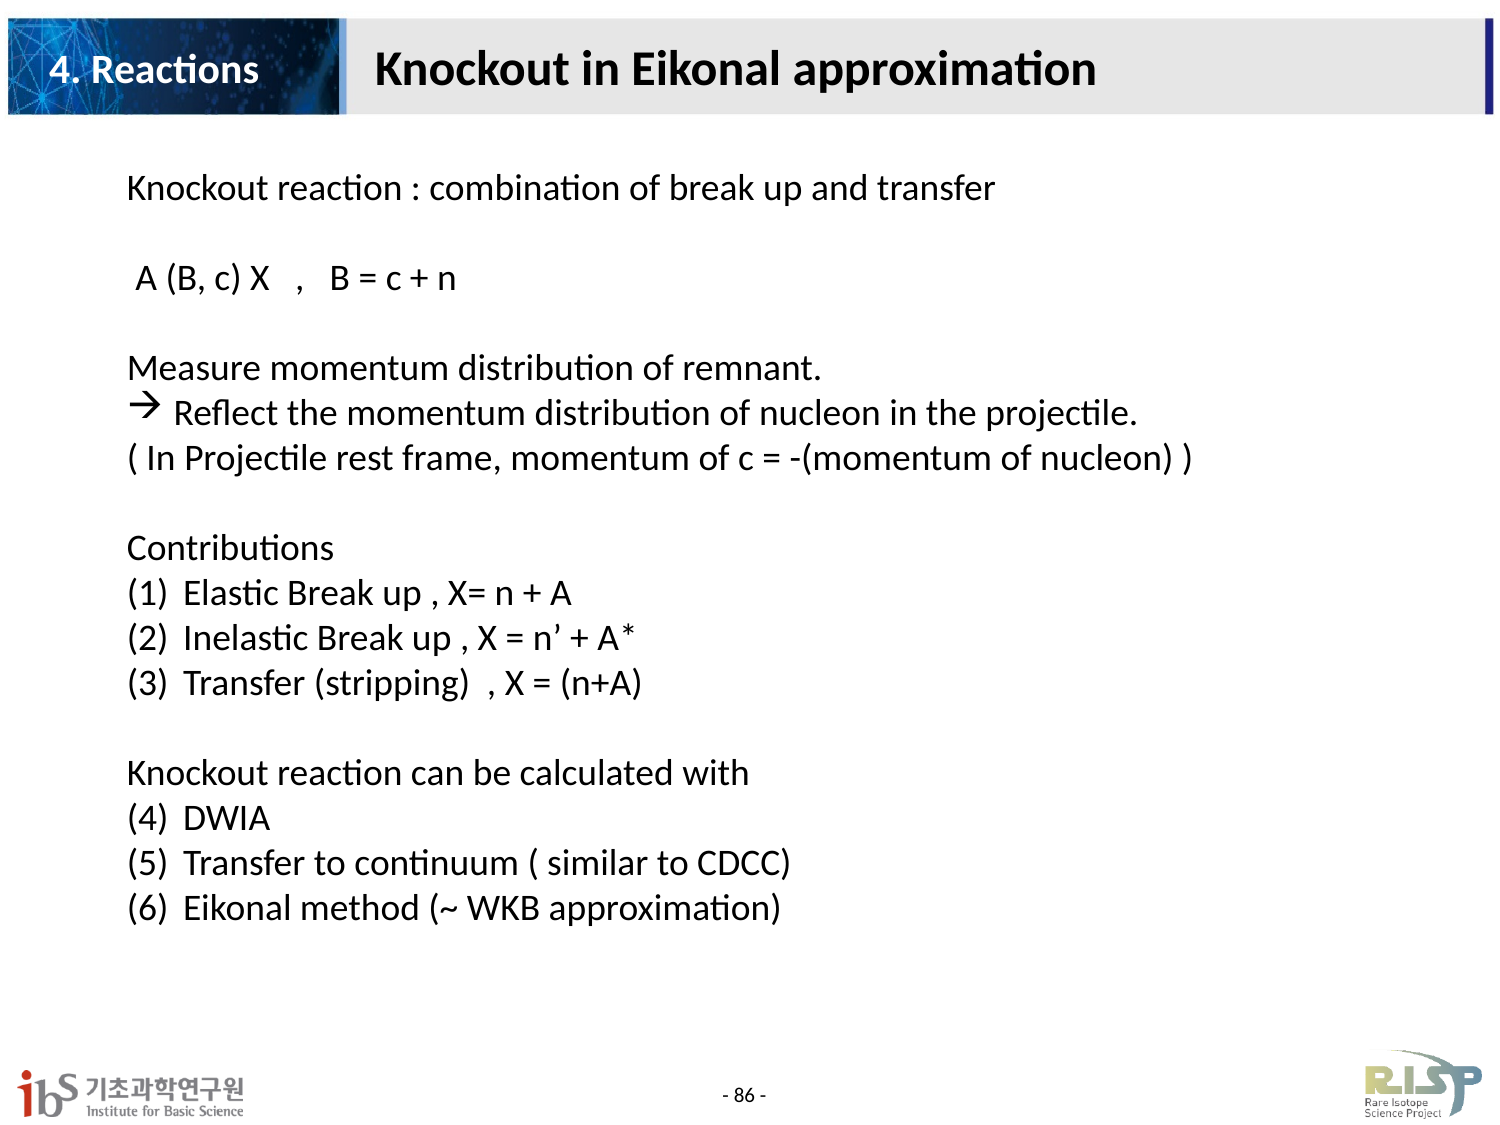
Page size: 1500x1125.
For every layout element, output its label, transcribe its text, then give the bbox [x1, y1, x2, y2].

picture [1364, 1049, 1482, 1119]
text_box Knockout reaction : combination of break up and transfer A (B, c) X , B = c + n Measure momentum distribution of remnant. Reflect the momentum distribution of nucleon in the projectile. ( In Projectile rest frame, momentum of c = -(momentum of nucleon) ) Contributions Elastic Break up , X= n + A Inelastic Break up , X = n’ + A* Transfer (stripping) , X = (n+A) Knockout reaction can be calculated with DWIA Transfer to continuum ( similar to CDCC) Eikonal method (~ WKB approximation) [112, 155, 1341, 935]
picture [17, 1070, 243, 1117]
picture [2, 10, 1500, 130]
